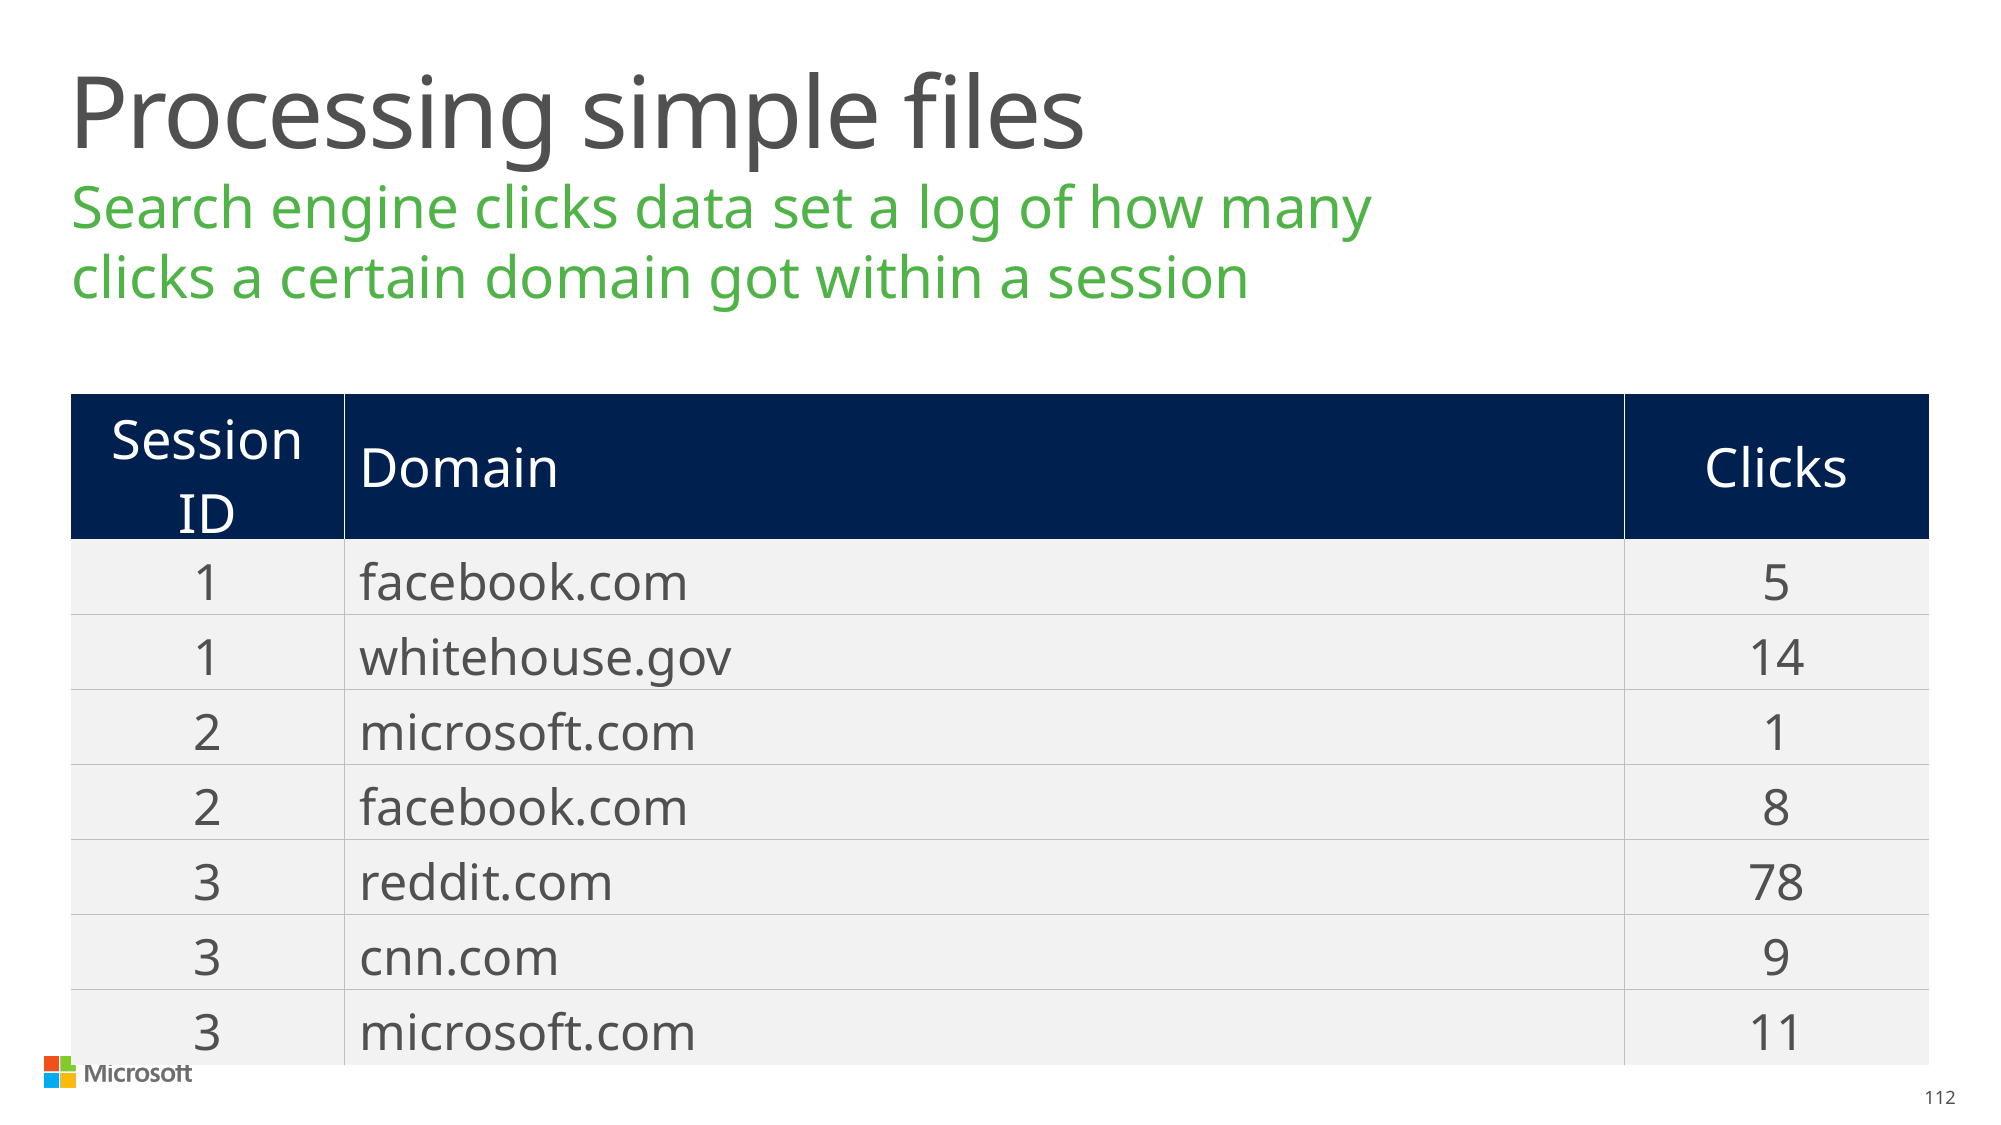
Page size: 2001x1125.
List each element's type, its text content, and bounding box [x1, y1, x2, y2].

table_cell reddit.com [345, 840, 1624, 914]
table_cell 3 [71, 840, 344, 914]
title Processing simple files [44, 47, 1956, 200]
table_cell microsoft.com [345, 690, 1624, 764]
table_cell 8 [1625, 765, 1929, 839]
table_header Domain [345, 394, 1624, 539]
table_cell 1 [1625, 690, 1929, 764]
table_header Session ID [71, 394, 344, 539]
table_cell 3 [71, 990, 344, 1065]
table_cell cnn.com [345, 915, 1624, 989]
table_cell 78 [1625, 840, 1929, 914]
table_cell 2 [71, 765, 344, 839]
table_cell whitehouse.gov [345, 615, 1624, 689]
table_cell facebook.com [345, 765, 1624, 839]
table_header Clicks [1625, 394, 1929, 539]
text_box Search engine clicks data set a log of how many clicks a certain domain got within a session [71, 170, 1929, 311]
table_cell microsoft.com [345, 990, 1624, 1065]
table_cell 1 [71, 615, 344, 689]
table_cell 5 [1625, 539, 1929, 614]
table_cell 1 [71, 539, 344, 614]
table_cell 14 [1625, 615, 1929, 689]
picture [44, 1056, 192, 1088]
table_cell facebook.com [345, 539, 1624, 614]
slide_number 112 [1864, 1087, 1956, 1110]
table_cell 3 [71, 915, 344, 989]
table_cell 9 [1625, 915, 1929, 989]
table_cell 2 [71, 690, 344, 764]
table_cell 11 [1625, 990, 1929, 1065]
